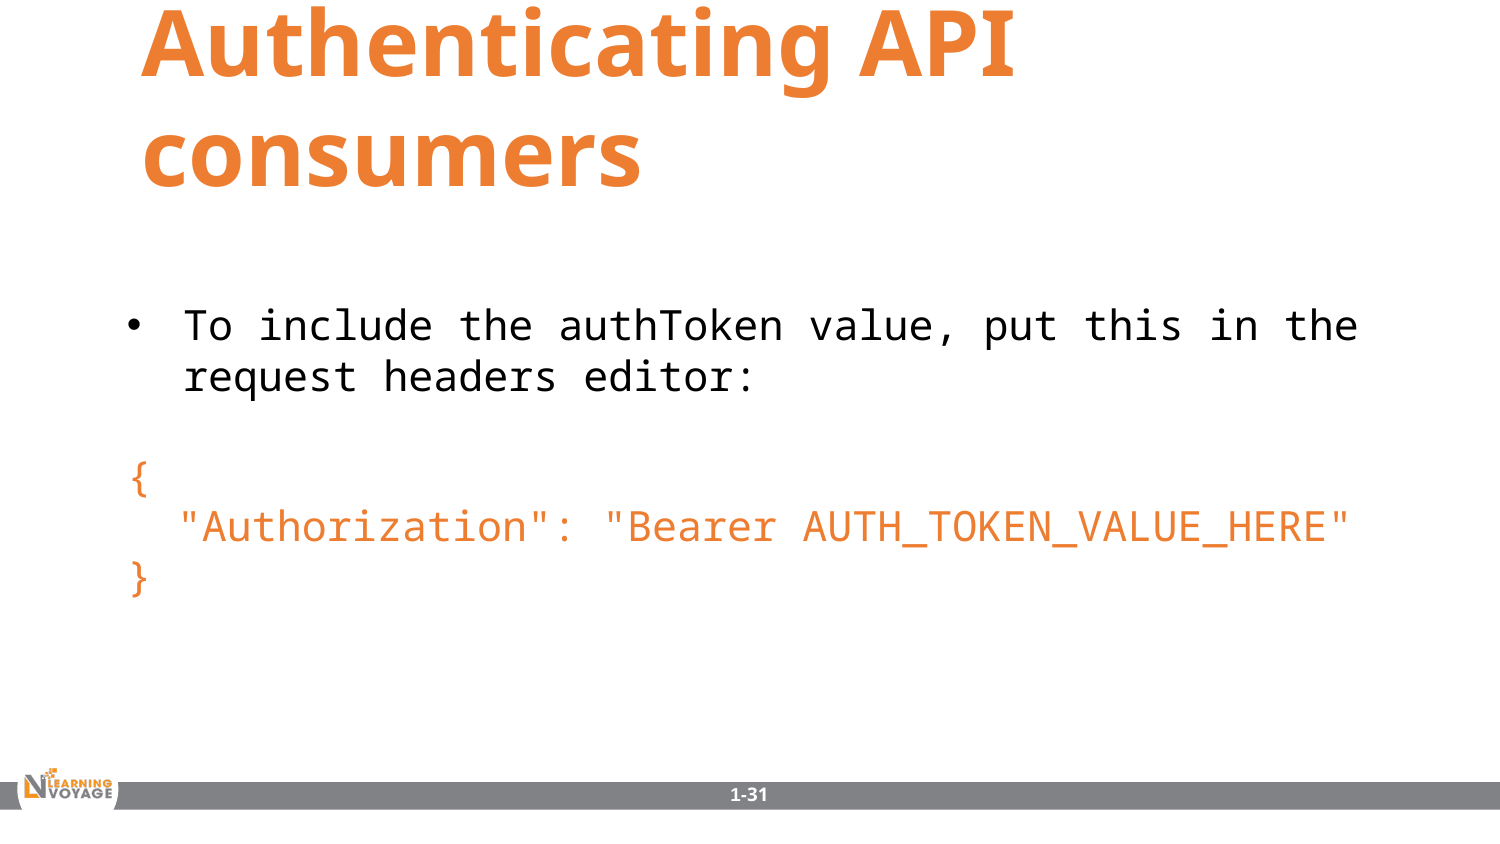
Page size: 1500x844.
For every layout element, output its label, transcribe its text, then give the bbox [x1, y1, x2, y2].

picture [0, 706, 144, 844]
text_box Authenticating API consumers [126, 37, 1231, 153]
text_box To include the authToken value, put this in the request headers editor: { "Authorization": "Bearer AUTH_TOKEN_VALUE_HERE" } [126, 297, 1373, 600]
slide_number 1-31 [692, 770, 784, 821]
